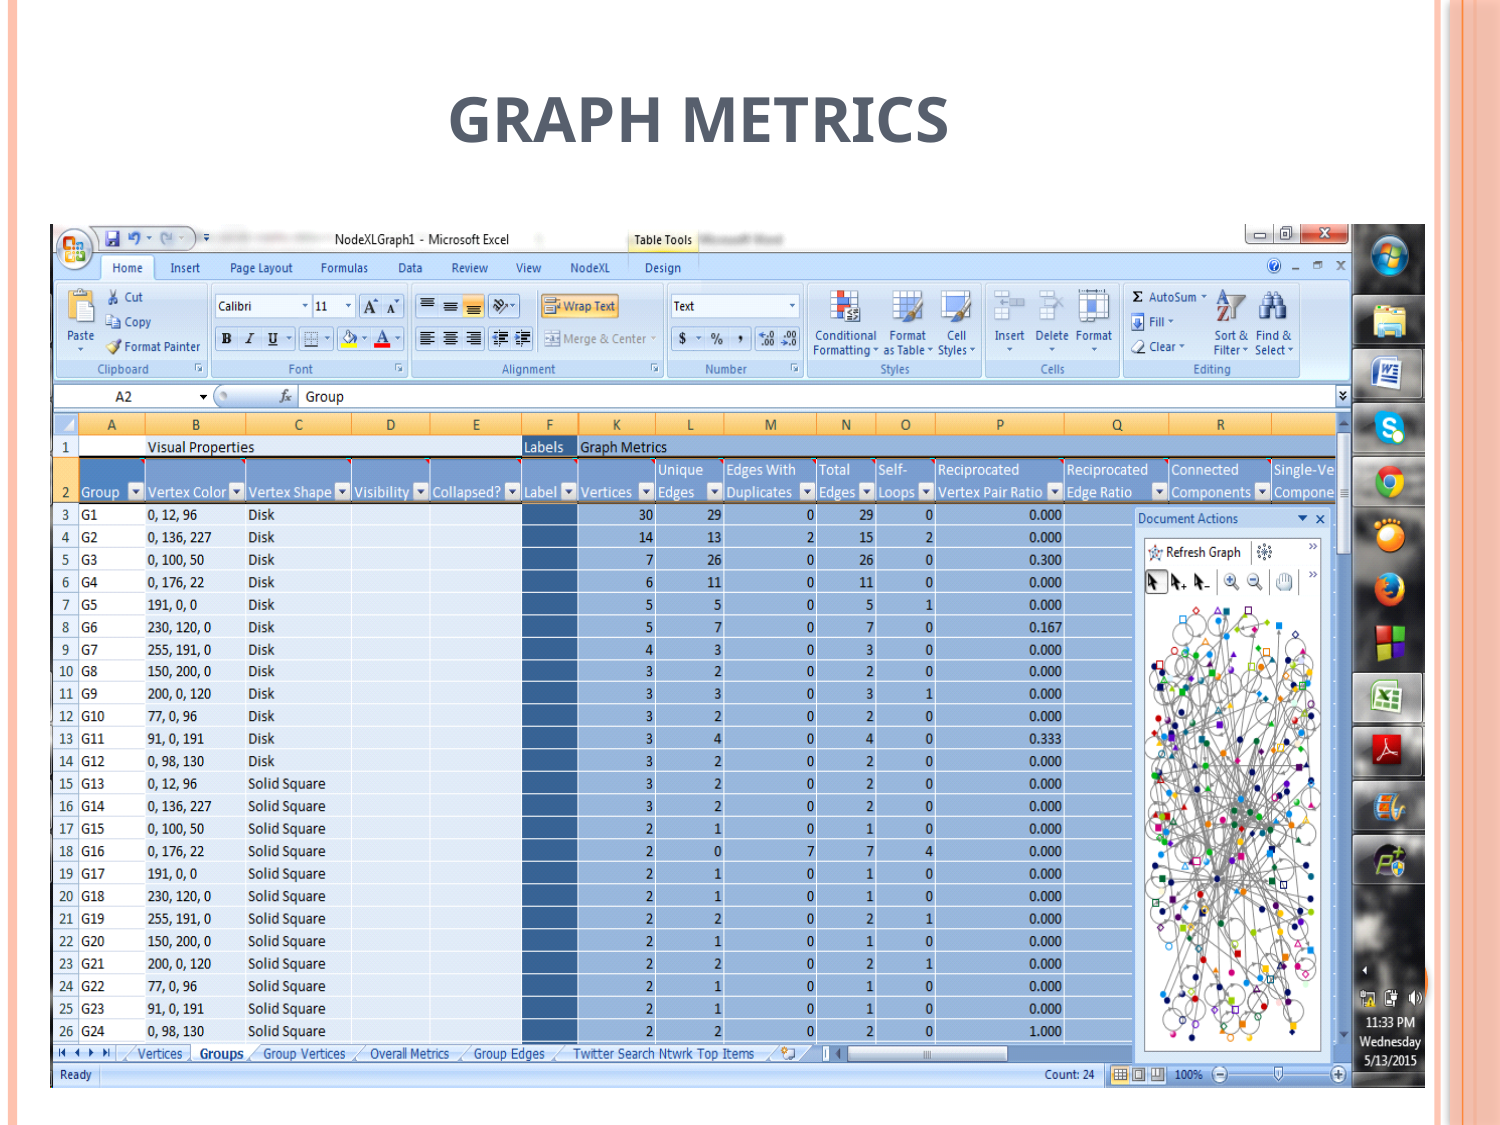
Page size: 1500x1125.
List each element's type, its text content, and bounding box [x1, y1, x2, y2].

title Graph metrics [75, 45, 1300, 163]
picture [49, 224, 1426, 1088]
